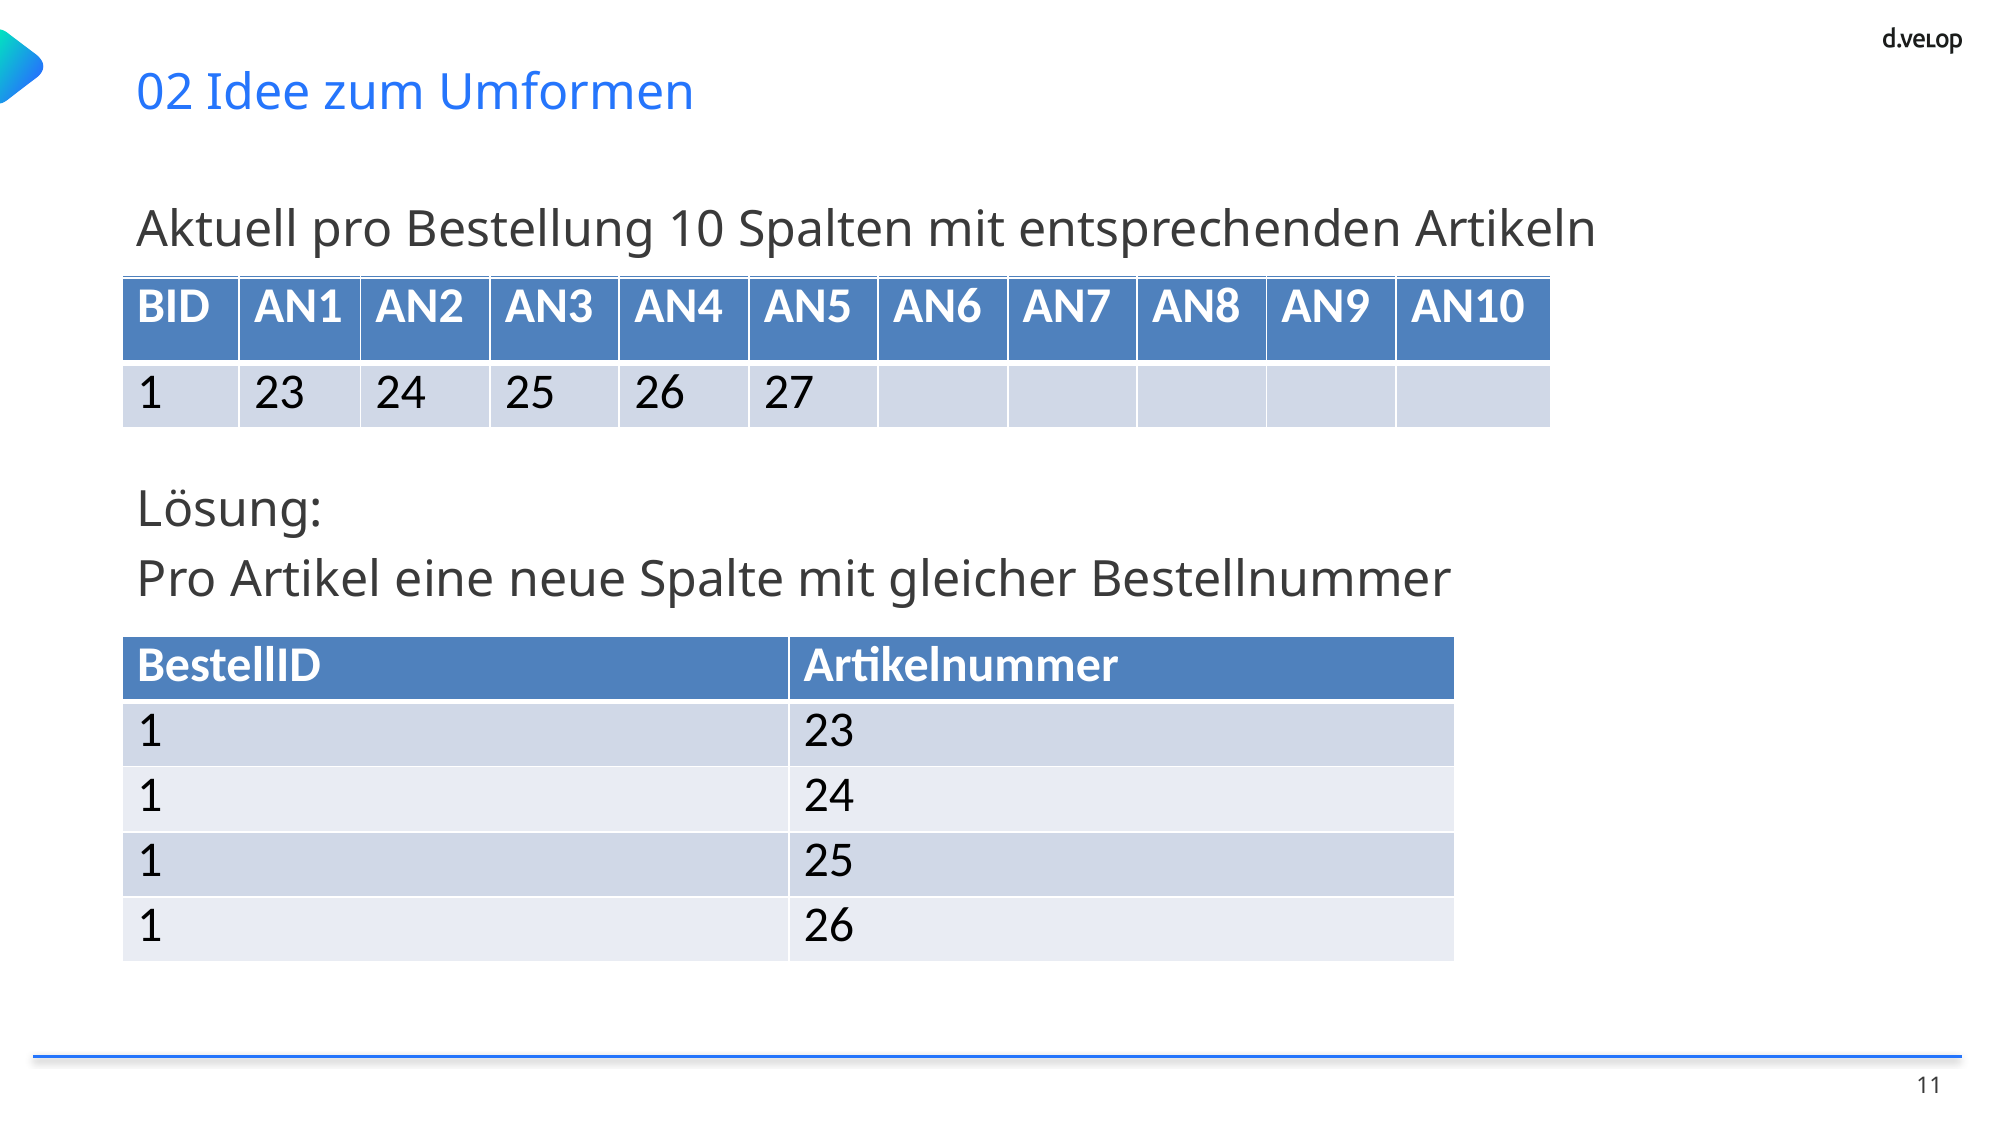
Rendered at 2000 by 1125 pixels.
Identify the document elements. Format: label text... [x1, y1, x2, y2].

list Aktuell pro Bestellung 10 Spalten mit entsprechenden Artikeln Lösung: Pro Artikel eine neue Spalte mit gleicher Bestellnummer [122, 188, 1962, 1030]
table_cell 1 [123, 833, 788, 896]
table_cell 1 [123, 767, 788, 831]
table_header Artikelnummer [790, 637, 1454, 699]
table_cell [1267, 366, 1395, 427]
table_cell 23 [790, 704, 1454, 766]
table_cell 26 [790, 898, 1454, 961]
table_header AN4 [620, 279, 748, 360]
table_cell 26 [620, 366, 748, 427]
table_header AN2 [361, 279, 489, 360]
table_cell 1 [123, 366, 238, 427]
table_header AN5 [750, 279, 877, 360]
table_cell 1 [123, 704, 788, 766]
table_cell 23 [240, 366, 360, 427]
table_cell [1138, 366, 1266, 427]
table_cell 24 [361, 366, 489, 427]
table_cell 1 [123, 898, 788, 961]
table_header AN6 [879, 279, 1007, 360]
table_header AN1 [240, 279, 360, 360]
table_header AN7 [1009, 279, 1136, 360]
list 02 Idee zum Umformen [122, 52, 1442, 139]
picture [1883, 27, 1962, 54]
table_cell [1009, 366, 1136, 427]
table_cell [1397, 366, 1550, 427]
table_cell 25 [790, 833, 1454, 896]
table_header AN9 [1267, 279, 1395, 360]
table_header BestellID [123, 637, 788, 699]
table_cell [879, 366, 1007, 427]
table_header AN3 [491, 279, 618, 360]
picture [0, 24, 44, 105]
table_cell 27 [750, 366, 877, 427]
table_header BID [123, 279, 238, 360]
table_header AN10 [1397, 279, 1550, 360]
table_cell 24 [790, 767, 1454, 831]
table_cell 25 [491, 366, 618, 427]
table_header AN8 [1138, 279, 1266, 360]
